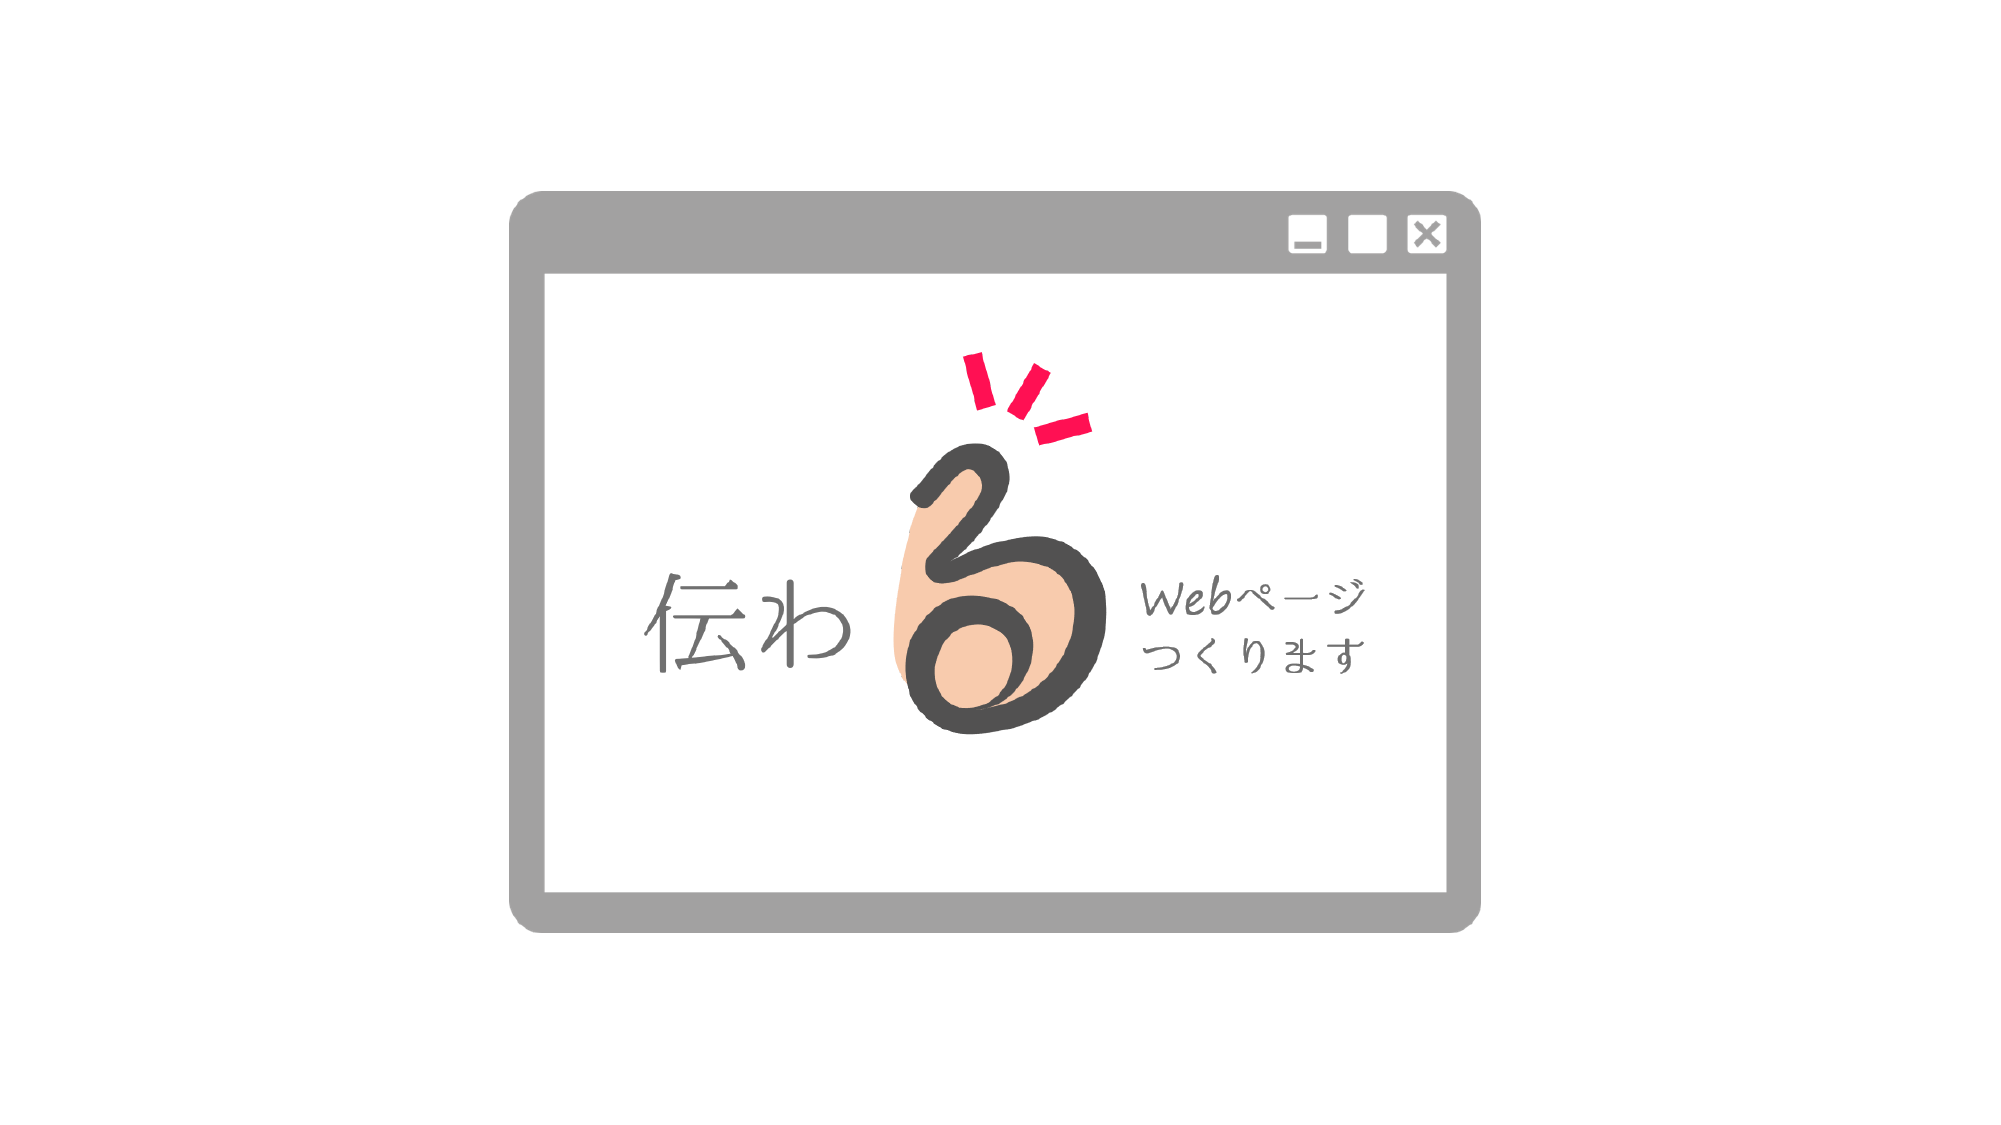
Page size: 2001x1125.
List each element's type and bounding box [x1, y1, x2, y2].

text_box [509, 191, 1481, 933]
text_box [509, 0, 1482, 1125]
